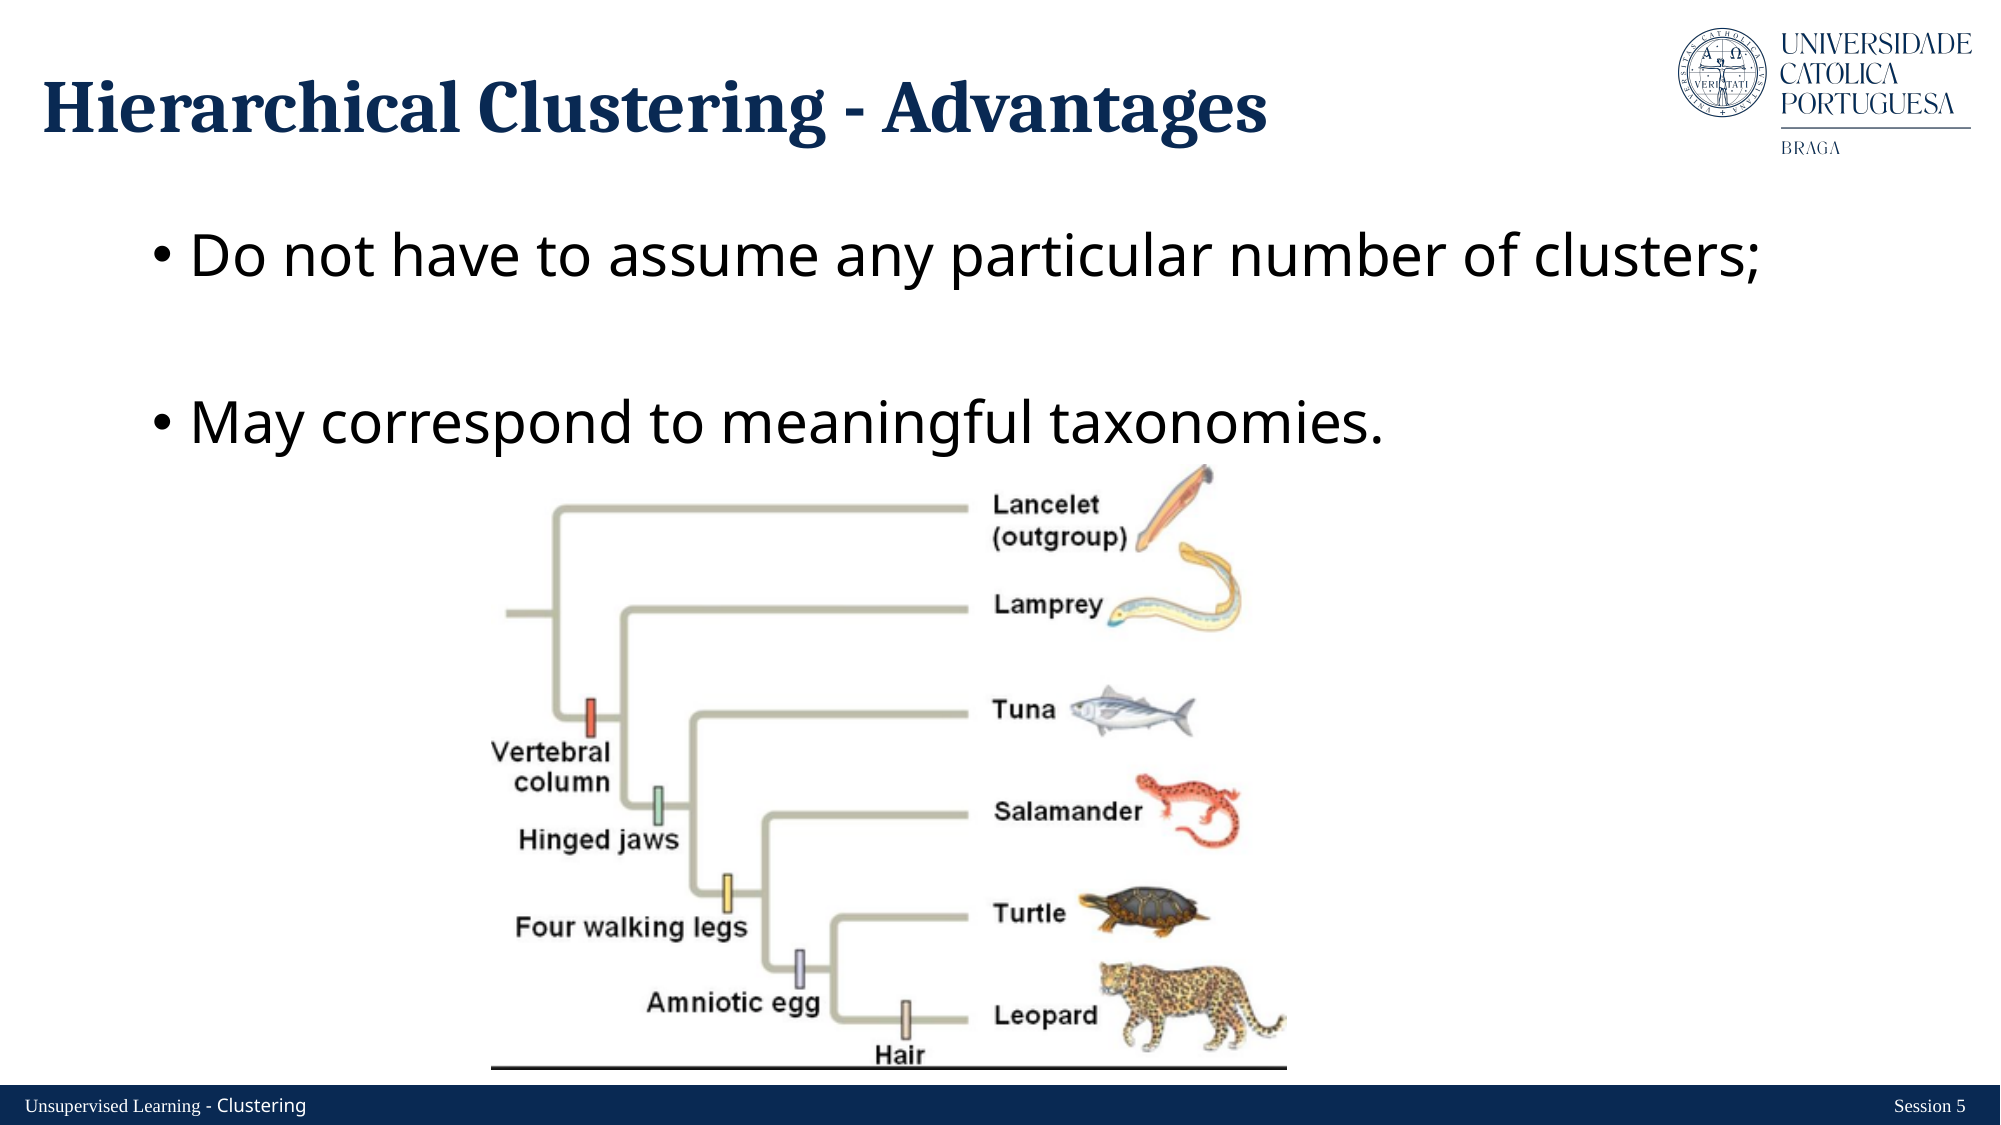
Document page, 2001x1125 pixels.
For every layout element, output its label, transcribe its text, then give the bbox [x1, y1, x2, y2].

picture [491, 464, 1288, 1070]
text_box Unsupervised Learning - Clustering [9, 1086, 865, 1125]
picture [1672, 18, 1982, 163]
text_box [0, 1085, 2000, 1125]
title Hierarchical Clustering - Advantages [27, 0, 1753, 218]
list Do not have to assume any particular number of clusters; May correspond to meaningful taxonomies. [137, 218, 1863, 933]
text_box Session 5 [865, 1086, 1981, 1125]
